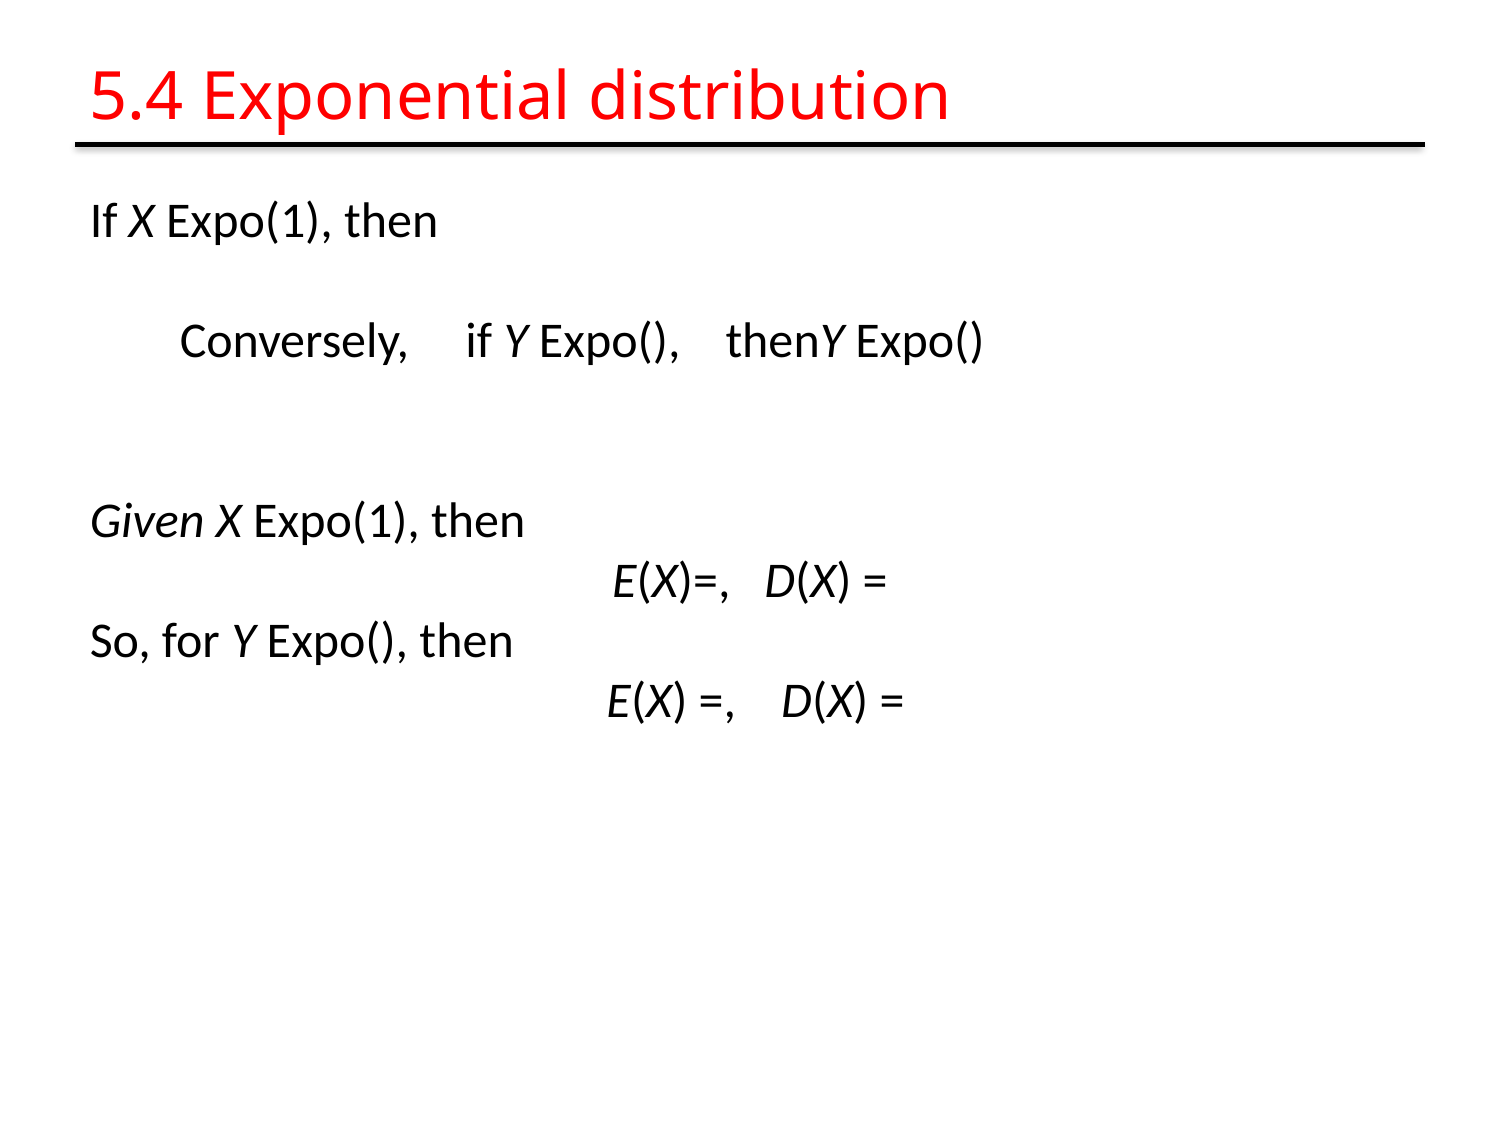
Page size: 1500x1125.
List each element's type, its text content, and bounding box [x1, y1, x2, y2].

title 5.4 Exponential distribution [75, 45, 1425, 145]
